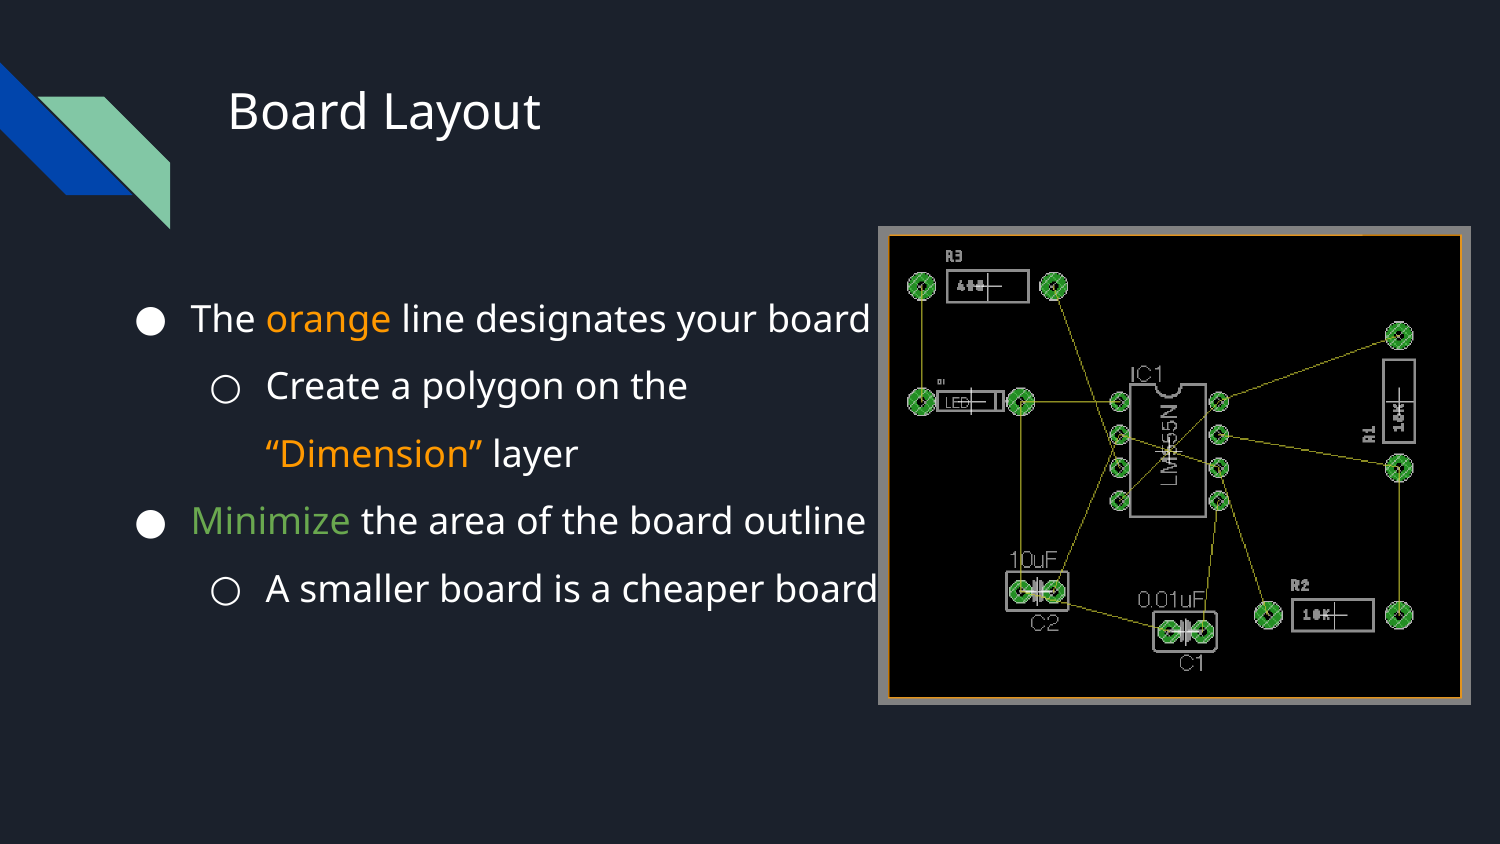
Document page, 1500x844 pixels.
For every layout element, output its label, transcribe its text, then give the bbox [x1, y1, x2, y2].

list The orange line designates your board Create a polygon on the “Dimension” layer Minimize the area of the board outline A smaller board is a cheaper board [100, 257, 908, 806]
title Board Layout [212, 64, 1368, 215]
picture [877, 225, 1471, 705]
